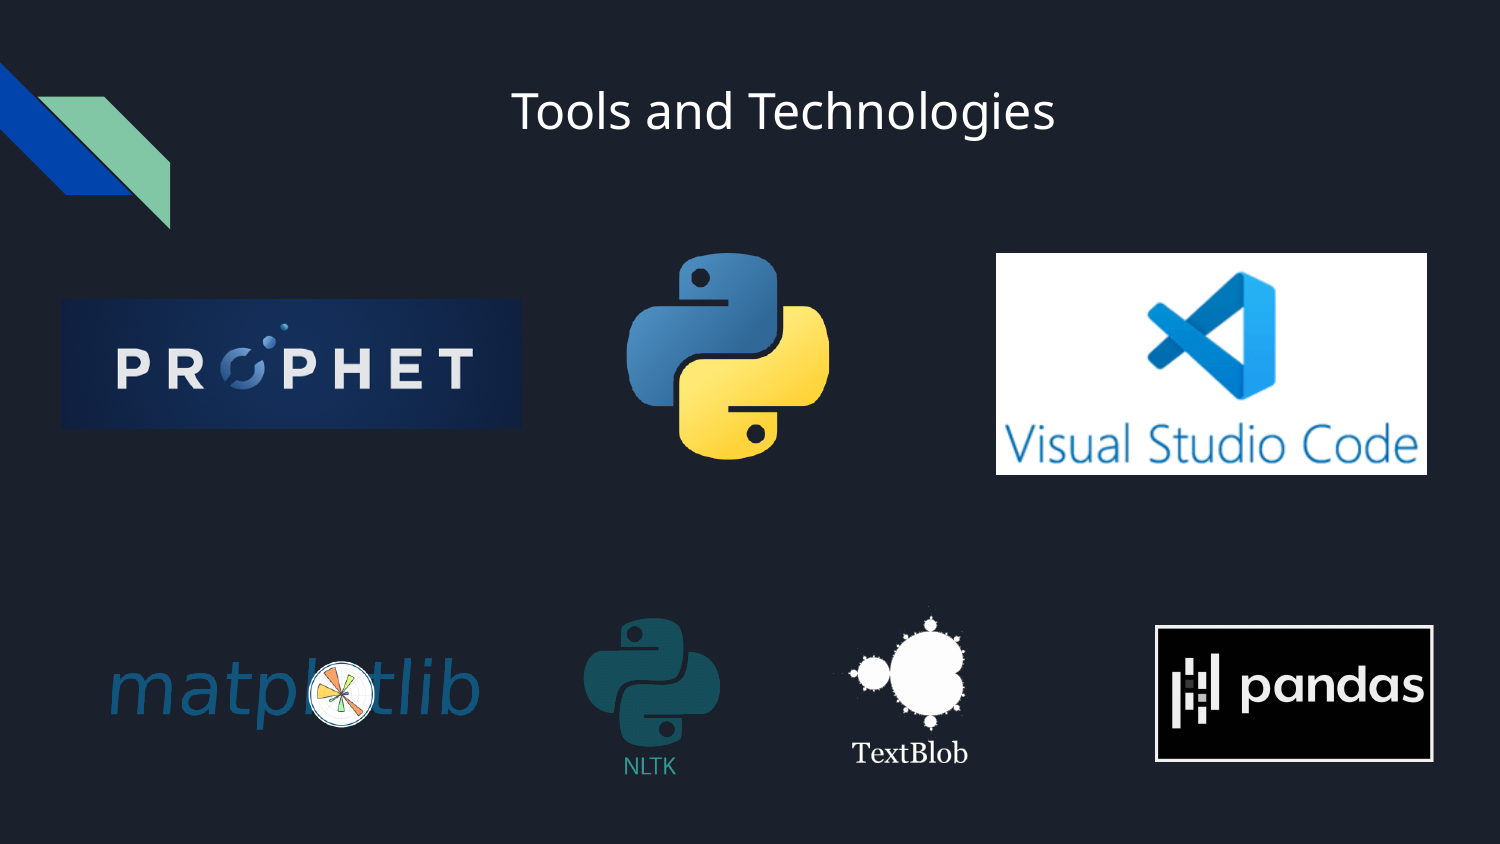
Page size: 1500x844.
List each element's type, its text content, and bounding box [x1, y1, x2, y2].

picture [60, 299, 523, 430]
picture [66, 618, 517, 769]
title Tools and Technologies [212, 64, 1368, 215]
picture [626, 253, 830, 466]
picture [571, 606, 732, 781]
picture [818, 606, 1009, 781]
picture [1154, 625, 1434, 762]
picture [995, 253, 1427, 475]
